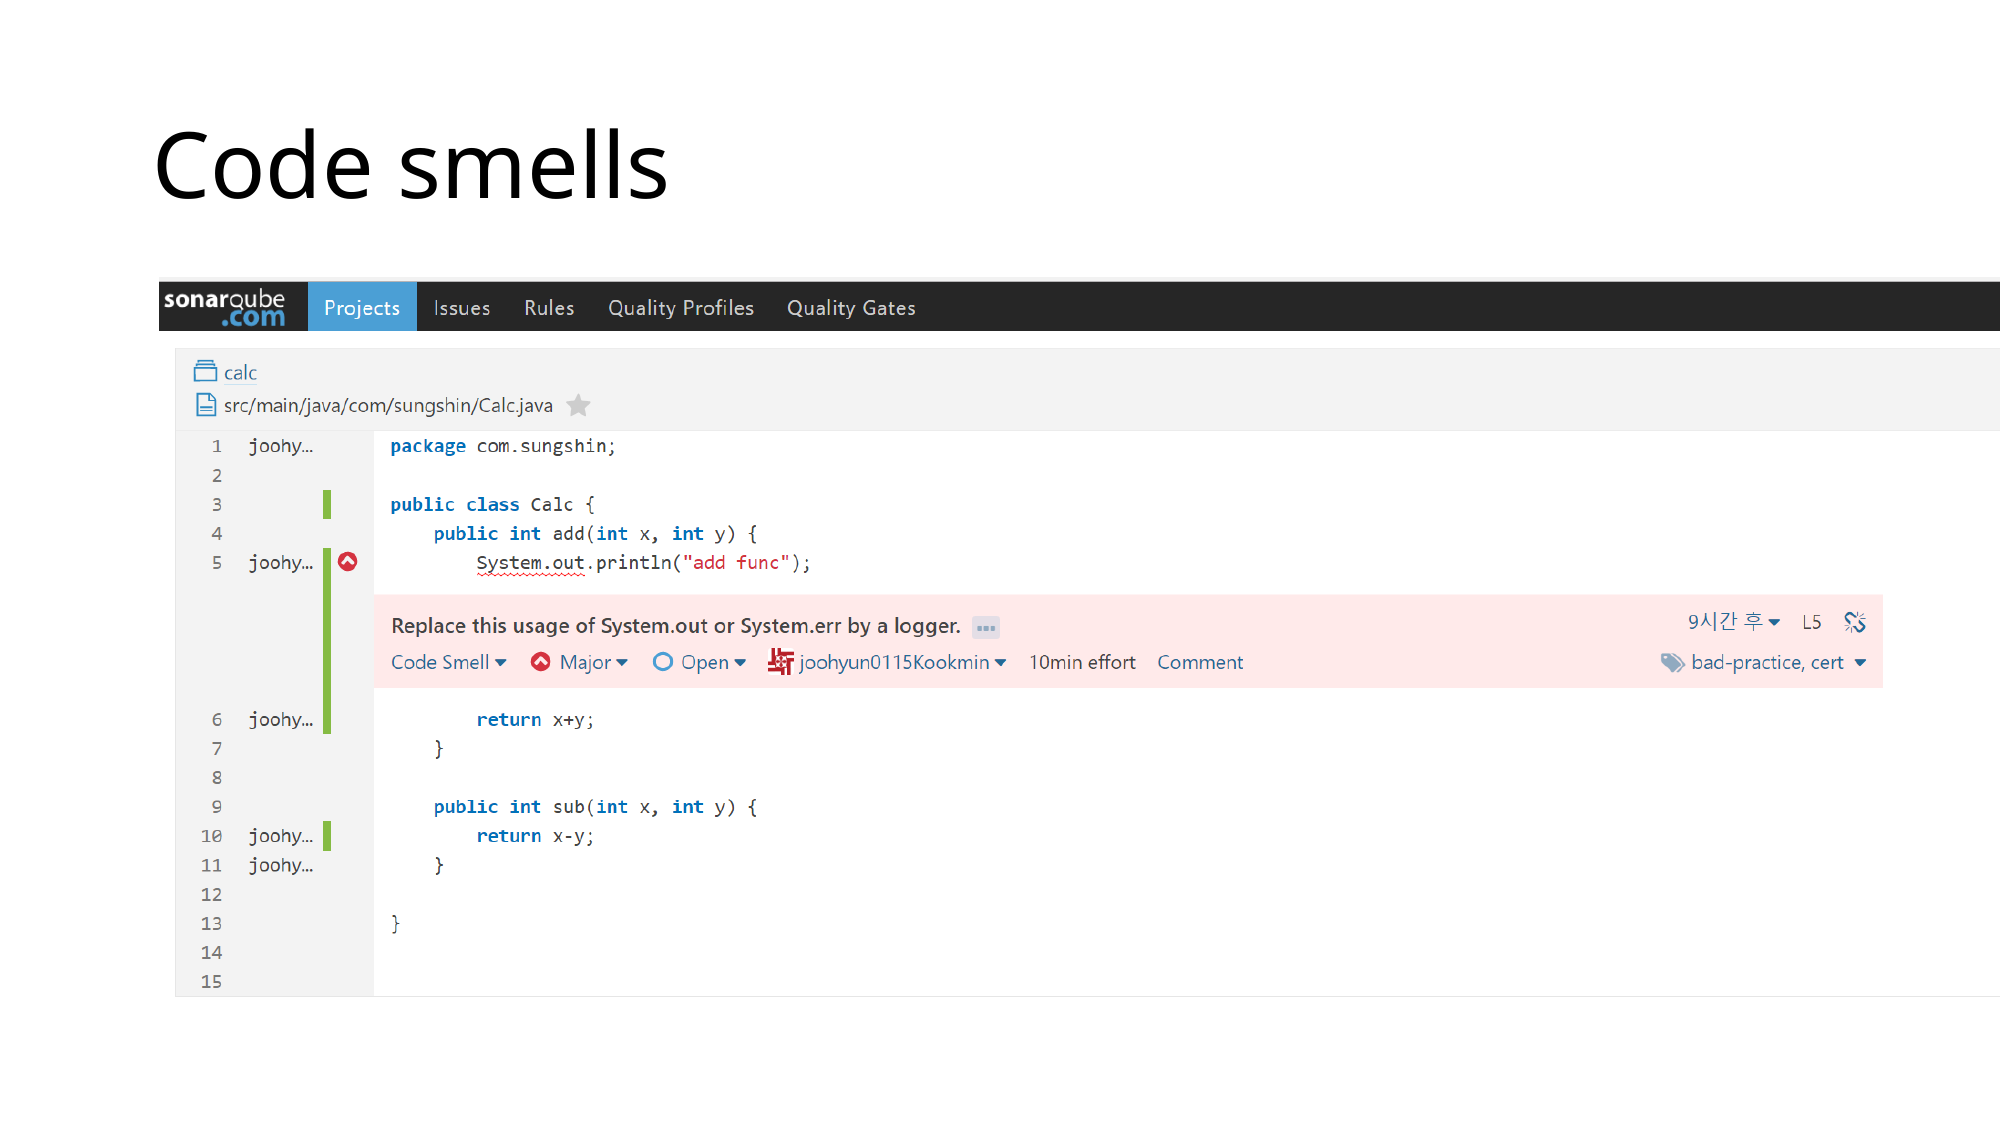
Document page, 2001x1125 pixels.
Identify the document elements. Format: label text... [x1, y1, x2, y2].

picture [159, 277, 2000, 1036]
title Code smells [137, 59, 1863, 278]
